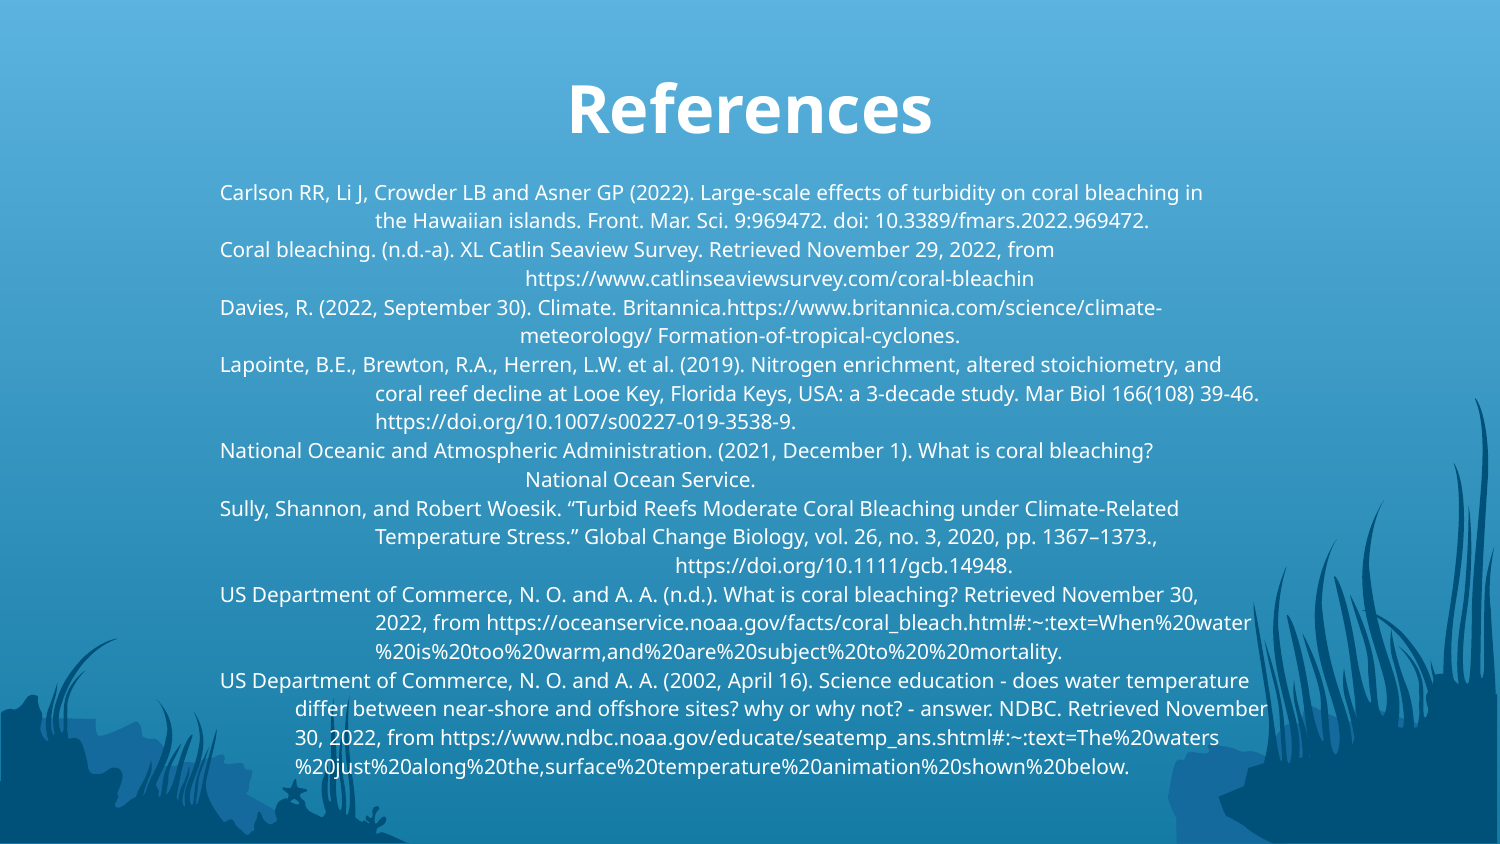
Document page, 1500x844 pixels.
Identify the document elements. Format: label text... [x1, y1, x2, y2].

title References [118, 51, 1382, 161]
picture [324, 759, 328, 771]
picture [1379, 500, 1385, 507]
list Carlson RR, Li J, Crowder LB and Asner GP (2022). Large-scale effects of turbidity on coral bleaching in the Hawaiian islands. Front. Mar. Sci. 9:969472. doi: 10.3389/fmars.2022.969472. Coral bleaching. (n.d.-a). XL Catlin Seaview Survey. Retrieved November 29, 2022, from https://www.catlinseaviewsurvey.com/coral-bleachin Davies, R. (2022, September 30). Climate. Britannica.https://www.britannica.com/science/climate- meteorology/ Formation-of-tropical-cyclones. Lapointe, B.E., Brewton, R.A., Herren, L.W. et al. (2019). Nitrogen enrichment, altered stoichiometry, and coral reef decline at Looe Key, Florida Keys, USA: a 3-decade study. Mar Biol 166(108) 39-46. https://doi.org/10.1007/s00227-019-3538-9. National Oceanic and Atmospheric Administration. (2021, December 1). What is coral bleaching? National Ocean Service. Sully, Shannon, and Robert Woesik. “Turbid Reefs Moderate Coral Bleaching under Climate‐Related Temperature Stress.” Global Change Biology, vol. 26, no. 3, 2020, pp. 1367–1373., https://doi.org/10.1111/gcb.14948. US Department of Commerce, N. O. and A. A. (n.d.). What is coral bleaching? Retrieved November 30, 2022, from https://oceanservice.noaa.gov/facts/coral_bleach.html#:~:text=When%20water %20is%20too%20warm,and%20are%20subject%20to%20%20mortality. US Department of Commerce, N. O. and A. A. (2002, April 16). Science education - does water temperature differ between near-shore and offshore sites? why or why not? - answer. NDBC. Retrieved November 30, 2022, from https://www.ndbc.noaa.gov/educate/seatemp_ans.shtml#:~:text=The%20waters%20just%20along%20the,surface%20temperature%20animation%20shown%20below. [204, 161, 1296, 733]
